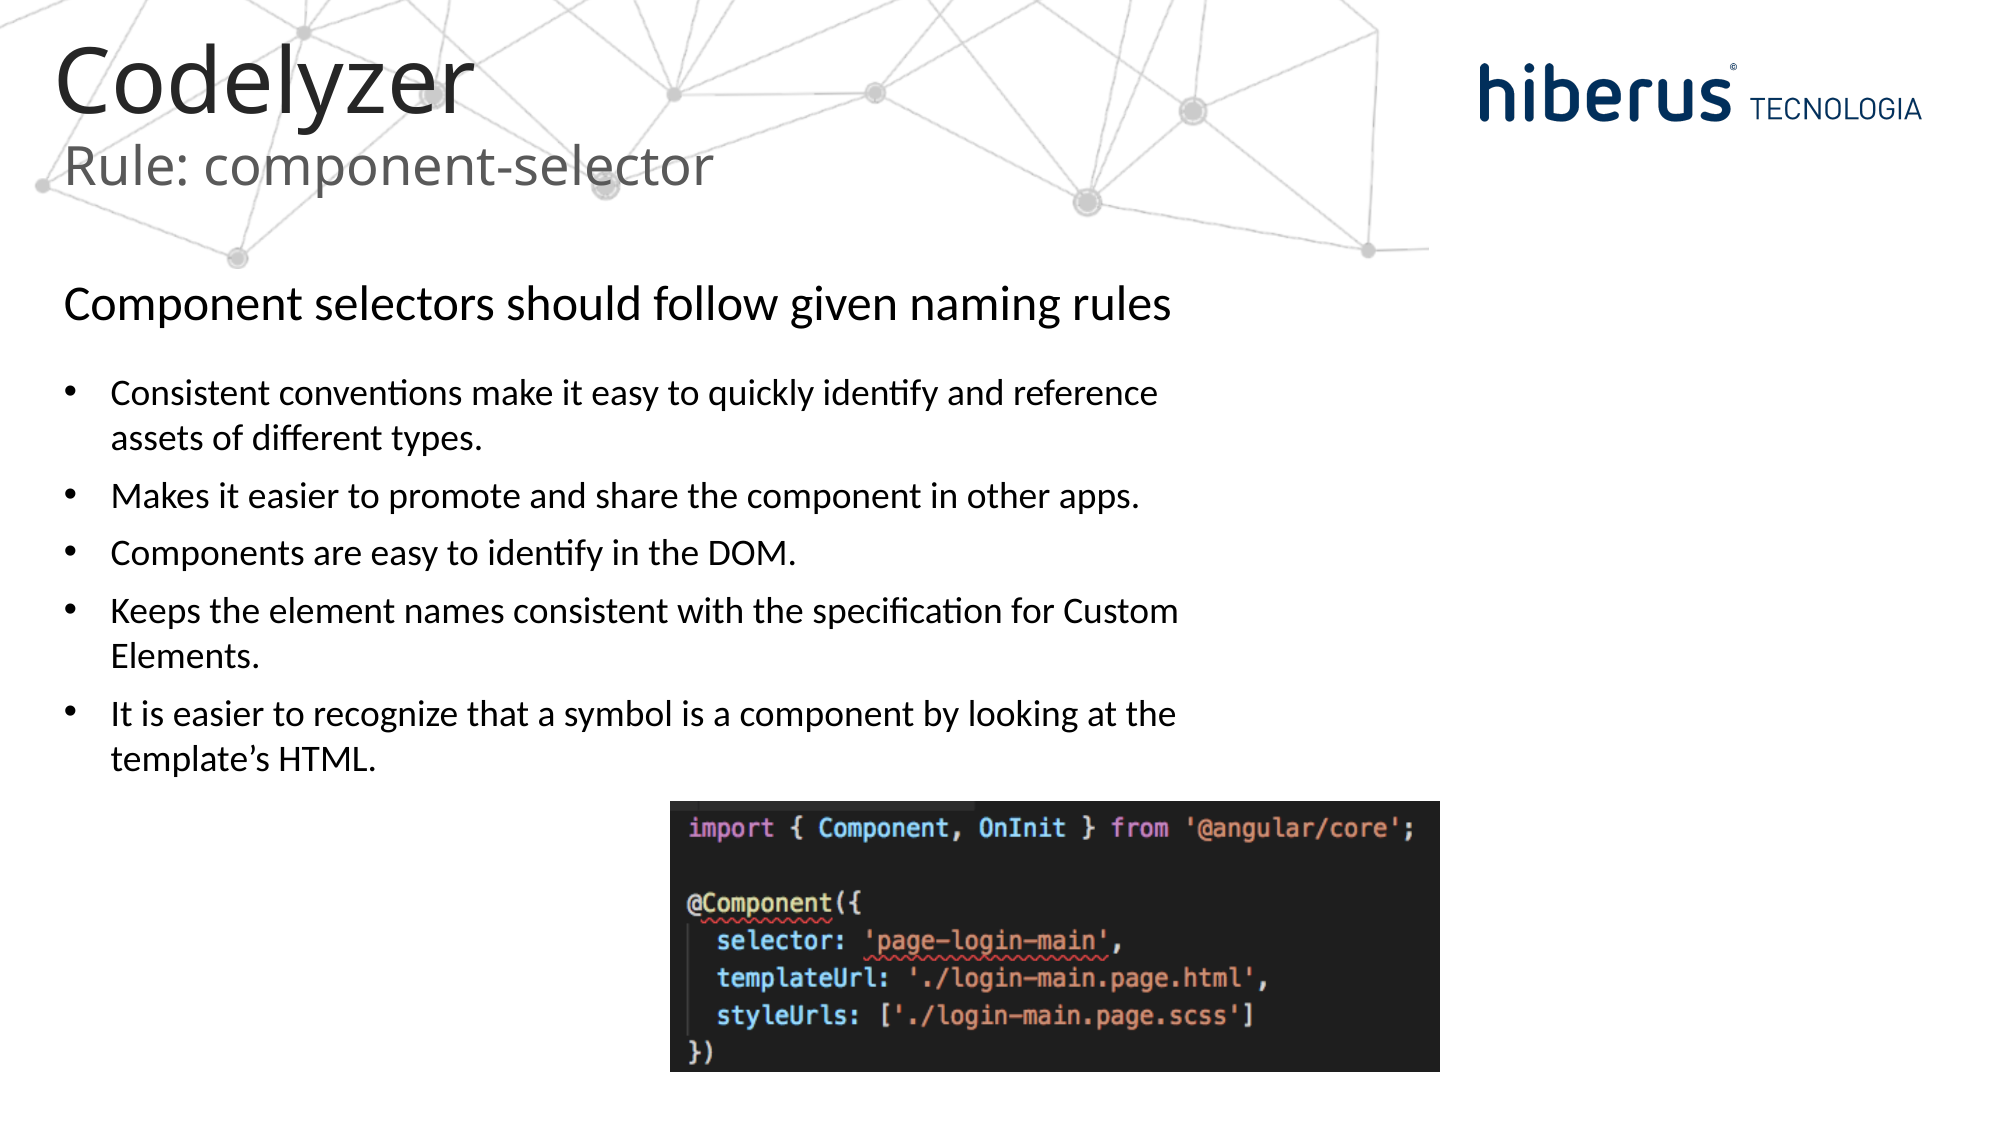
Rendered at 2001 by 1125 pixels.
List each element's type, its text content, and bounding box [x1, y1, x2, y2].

title Codelyzer [49, 17, 1370, 126]
picture [1480, 63, 1934, 132]
list Rule: component-selector [49, 122, 1071, 207]
picture [670, 801, 1441, 1072]
text_box Component selectors should follow given naming rules [49, 263, 1265, 338]
text_box Consistent conventions make it easy to quickly identify and reference assets of different types. Makes it easier to promote and share the component in other apps. Components are easy to identify in the DOM. Keeps the element names consistent with the specification for Custom Elements. It is easier to recognize that a symbol is a component by looking at the template’s HTML. [49, 361, 1255, 786]
